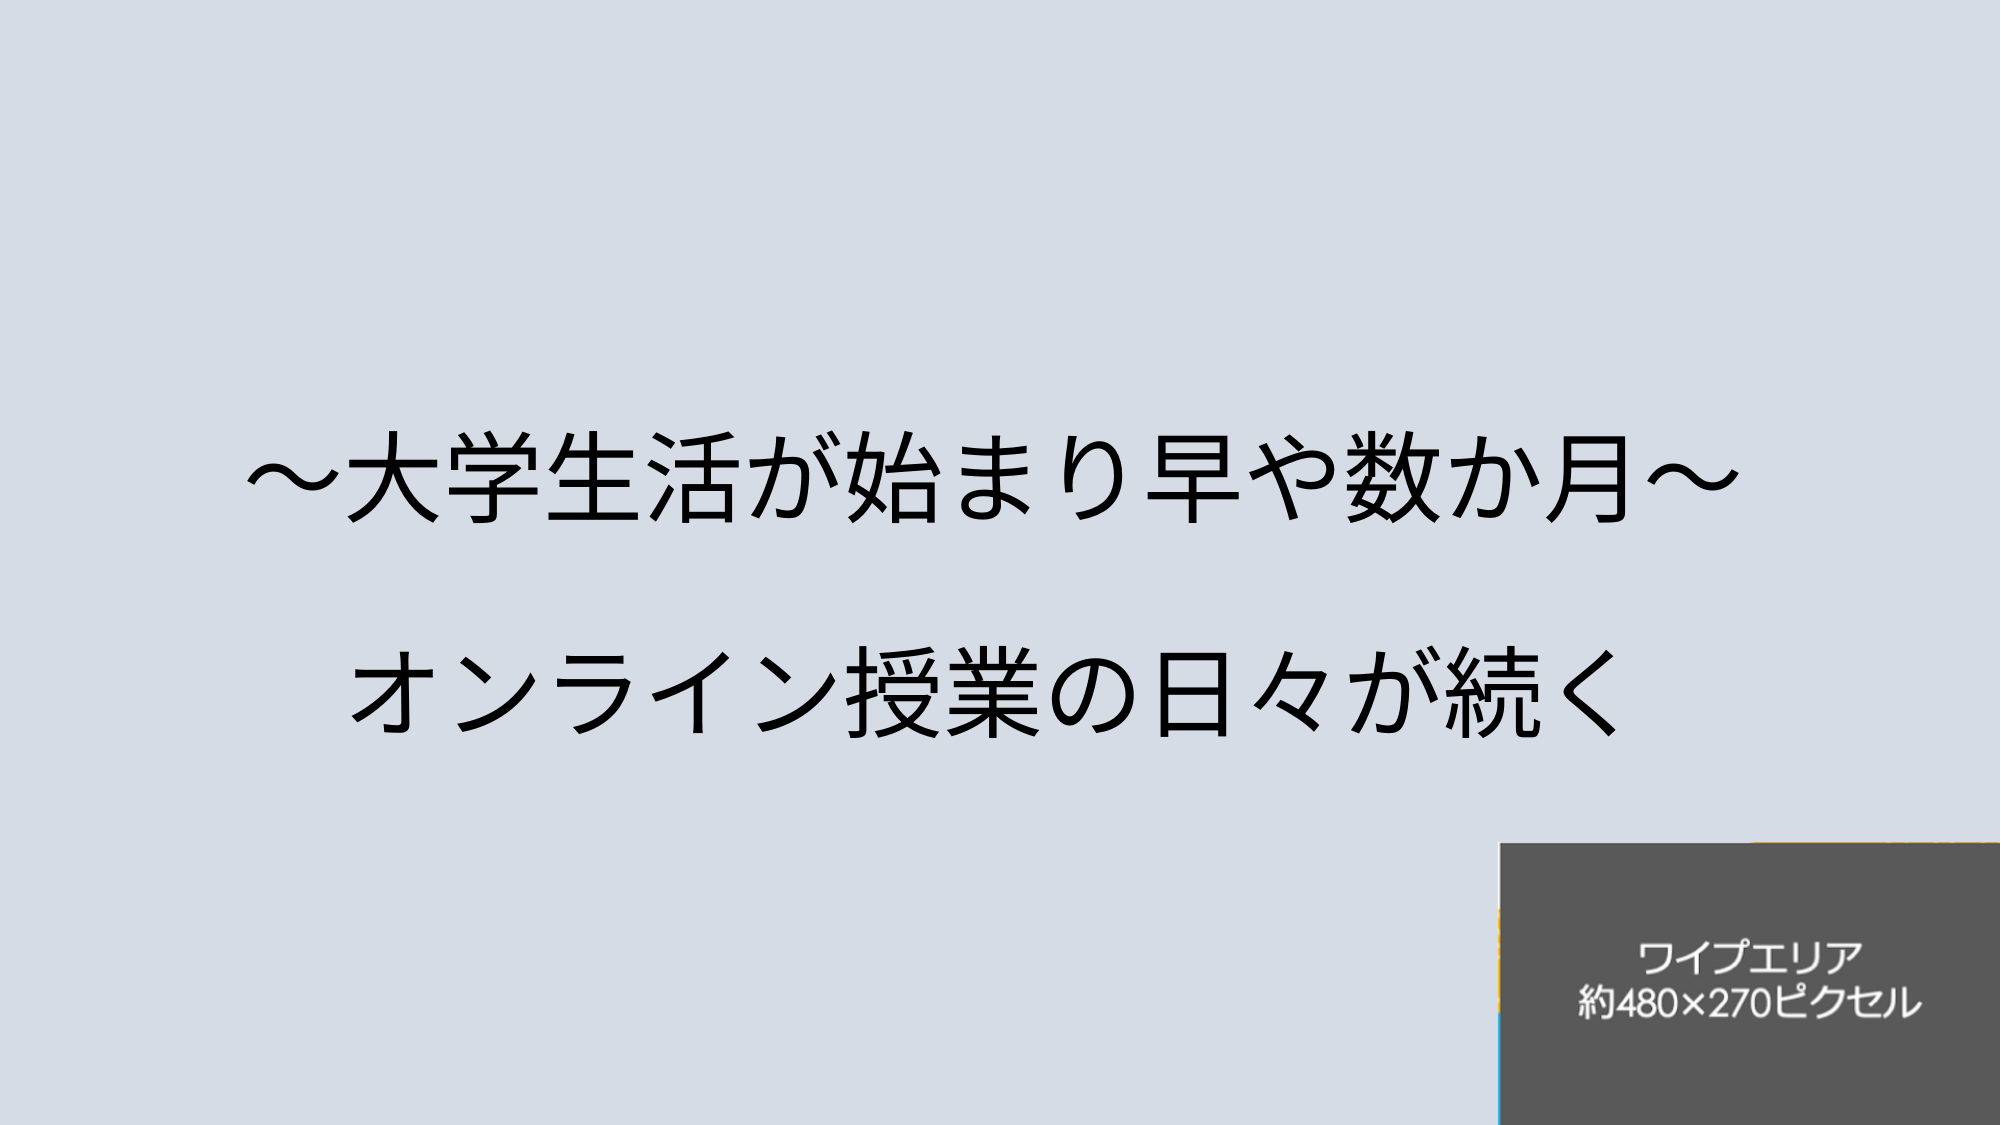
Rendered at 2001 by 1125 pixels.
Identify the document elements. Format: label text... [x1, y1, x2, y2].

picture [1497, 842, 2000, 1125]
text_box ～大学生活が始まり早や数か月～ [136, 407, 1852, 543]
text_box オンライン授業の日々が続く [136, 622, 1852, 758]
